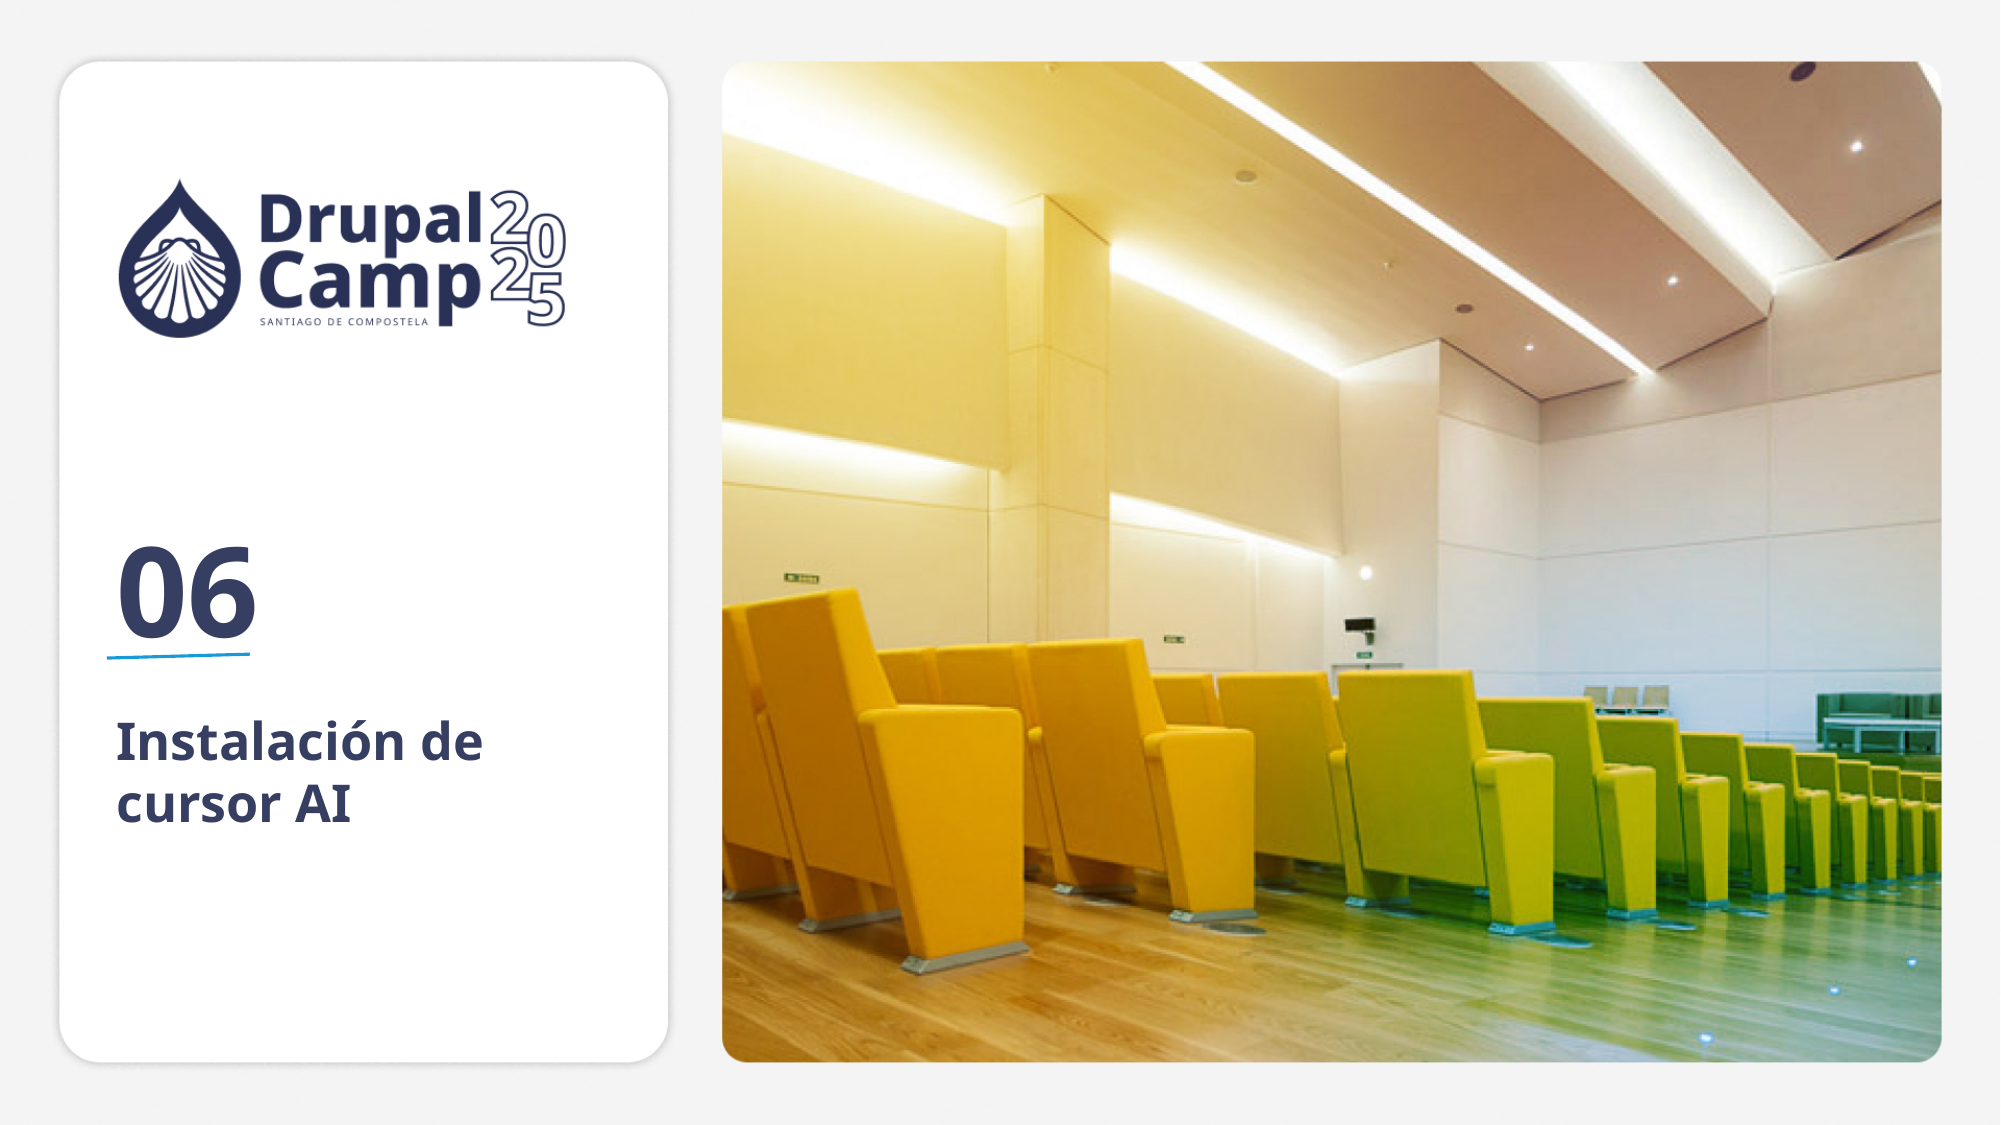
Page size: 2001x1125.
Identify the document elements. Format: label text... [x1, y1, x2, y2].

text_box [106, 654, 250, 658]
text_box Instalación de cursor AI [101, 700, 572, 841]
picture [0, 0, 2001, 1125]
text_box 06 [101, 505, 289, 671]
